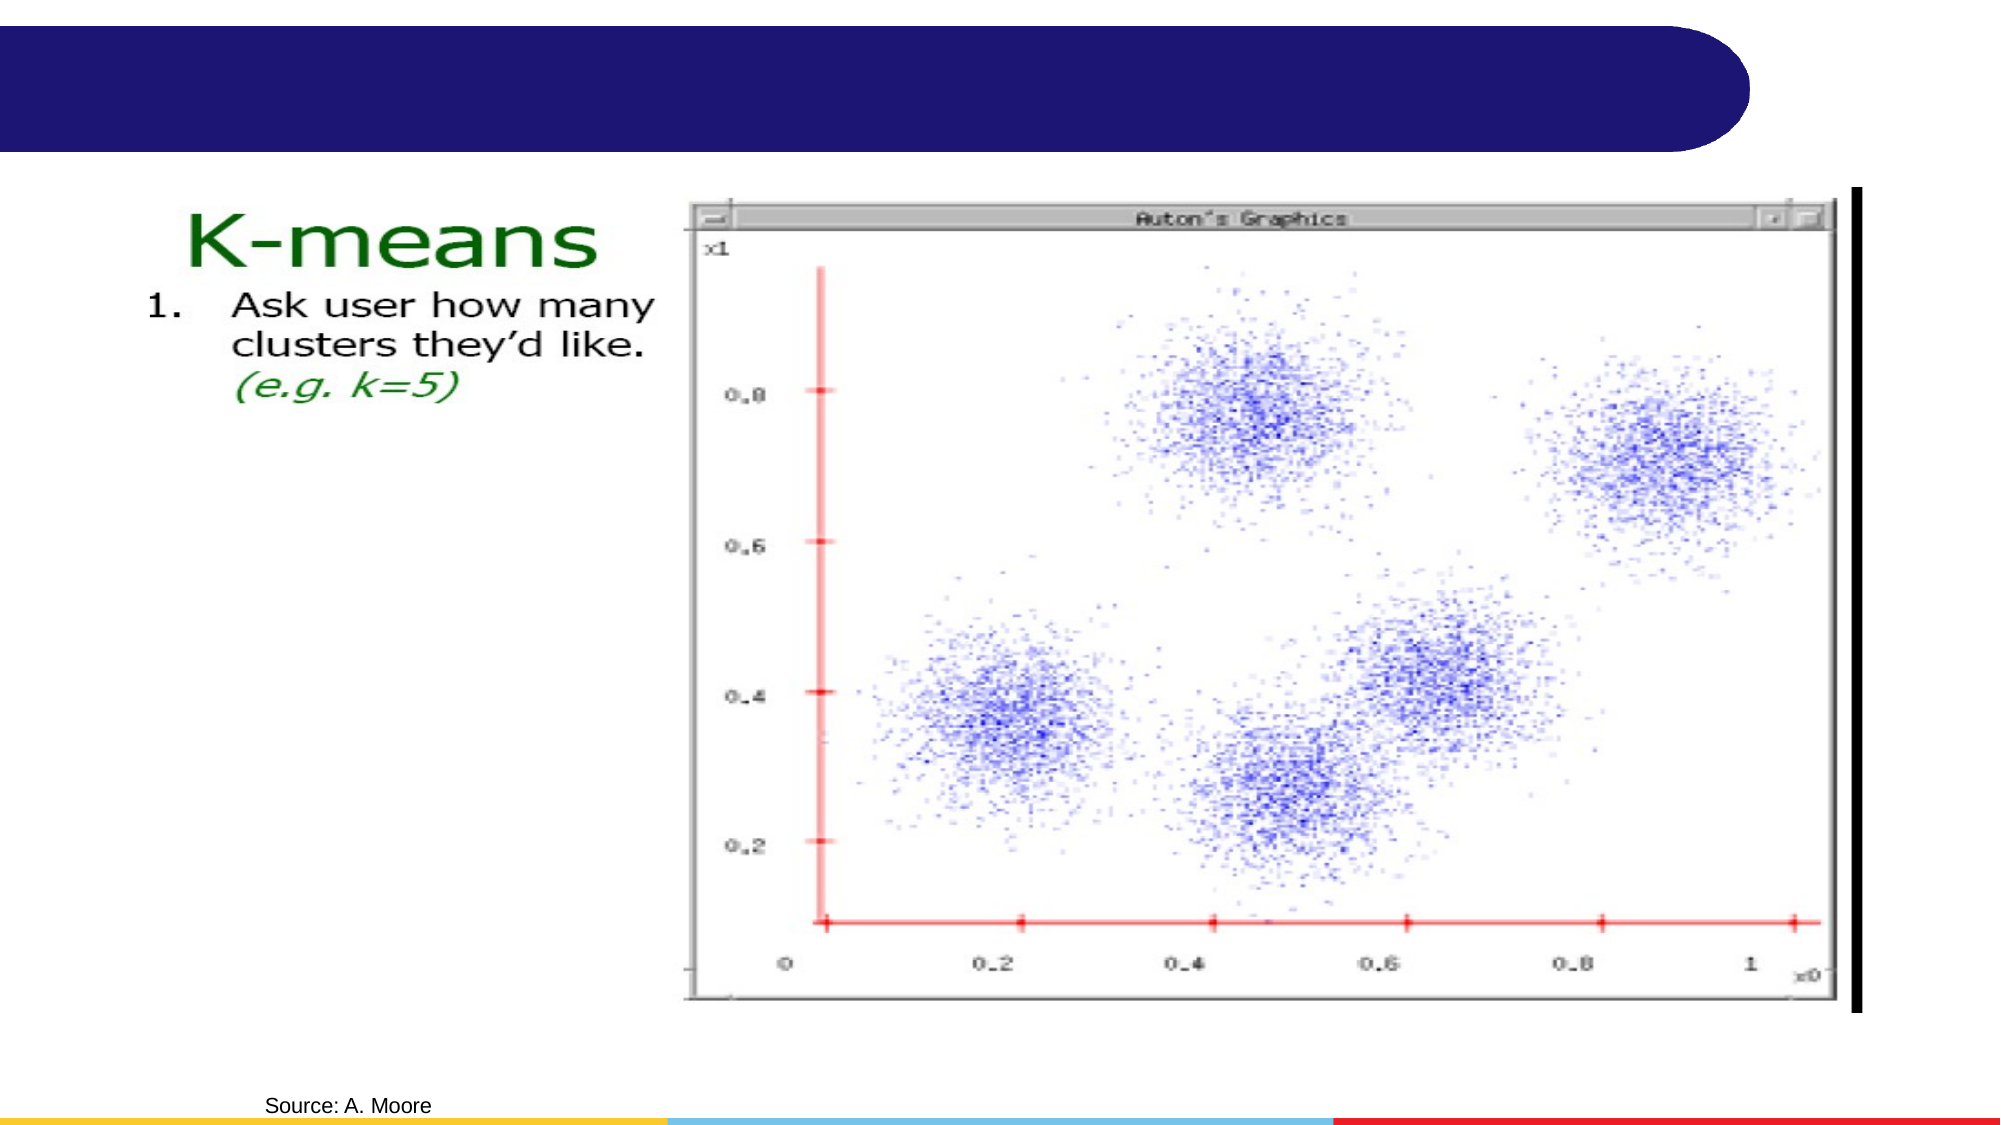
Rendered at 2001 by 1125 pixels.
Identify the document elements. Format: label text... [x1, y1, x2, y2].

picture [0, 26, 1750, 152]
text_box Source: A. Moore [262, 1091, 438, 1119]
picture [0, 1118, 2000, 1125]
text_box [149, 187, 1863, 1013]
